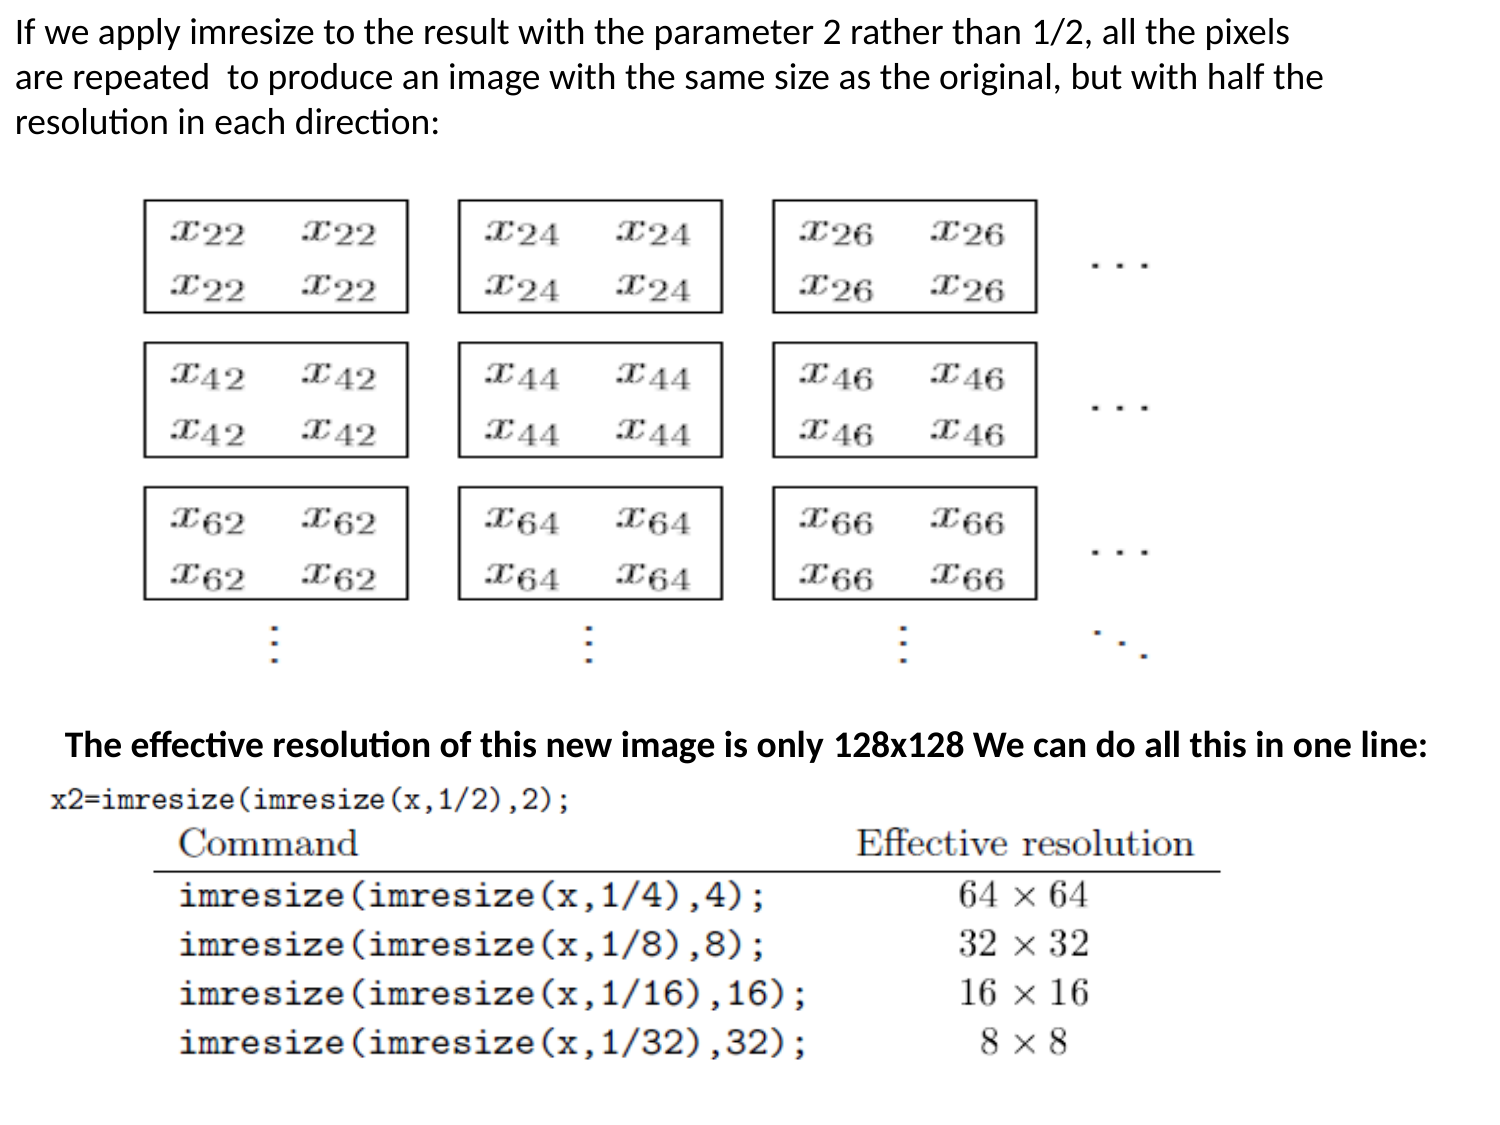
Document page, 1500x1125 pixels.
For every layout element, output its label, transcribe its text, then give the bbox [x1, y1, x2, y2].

picture [37, 774, 1226, 1076]
picture [87, 187, 1238, 698]
text_box The effective resolution of this new image is only 128x128 We can do all this in one line: [49, 712, 1475, 773]
text_box If we apply imresize to the result with the parameter 2 rather than 1/2, all the pixels are repeated to produce an image with the same size as the original, but with half the resolution in each direction: [0, 0, 1363, 240]
